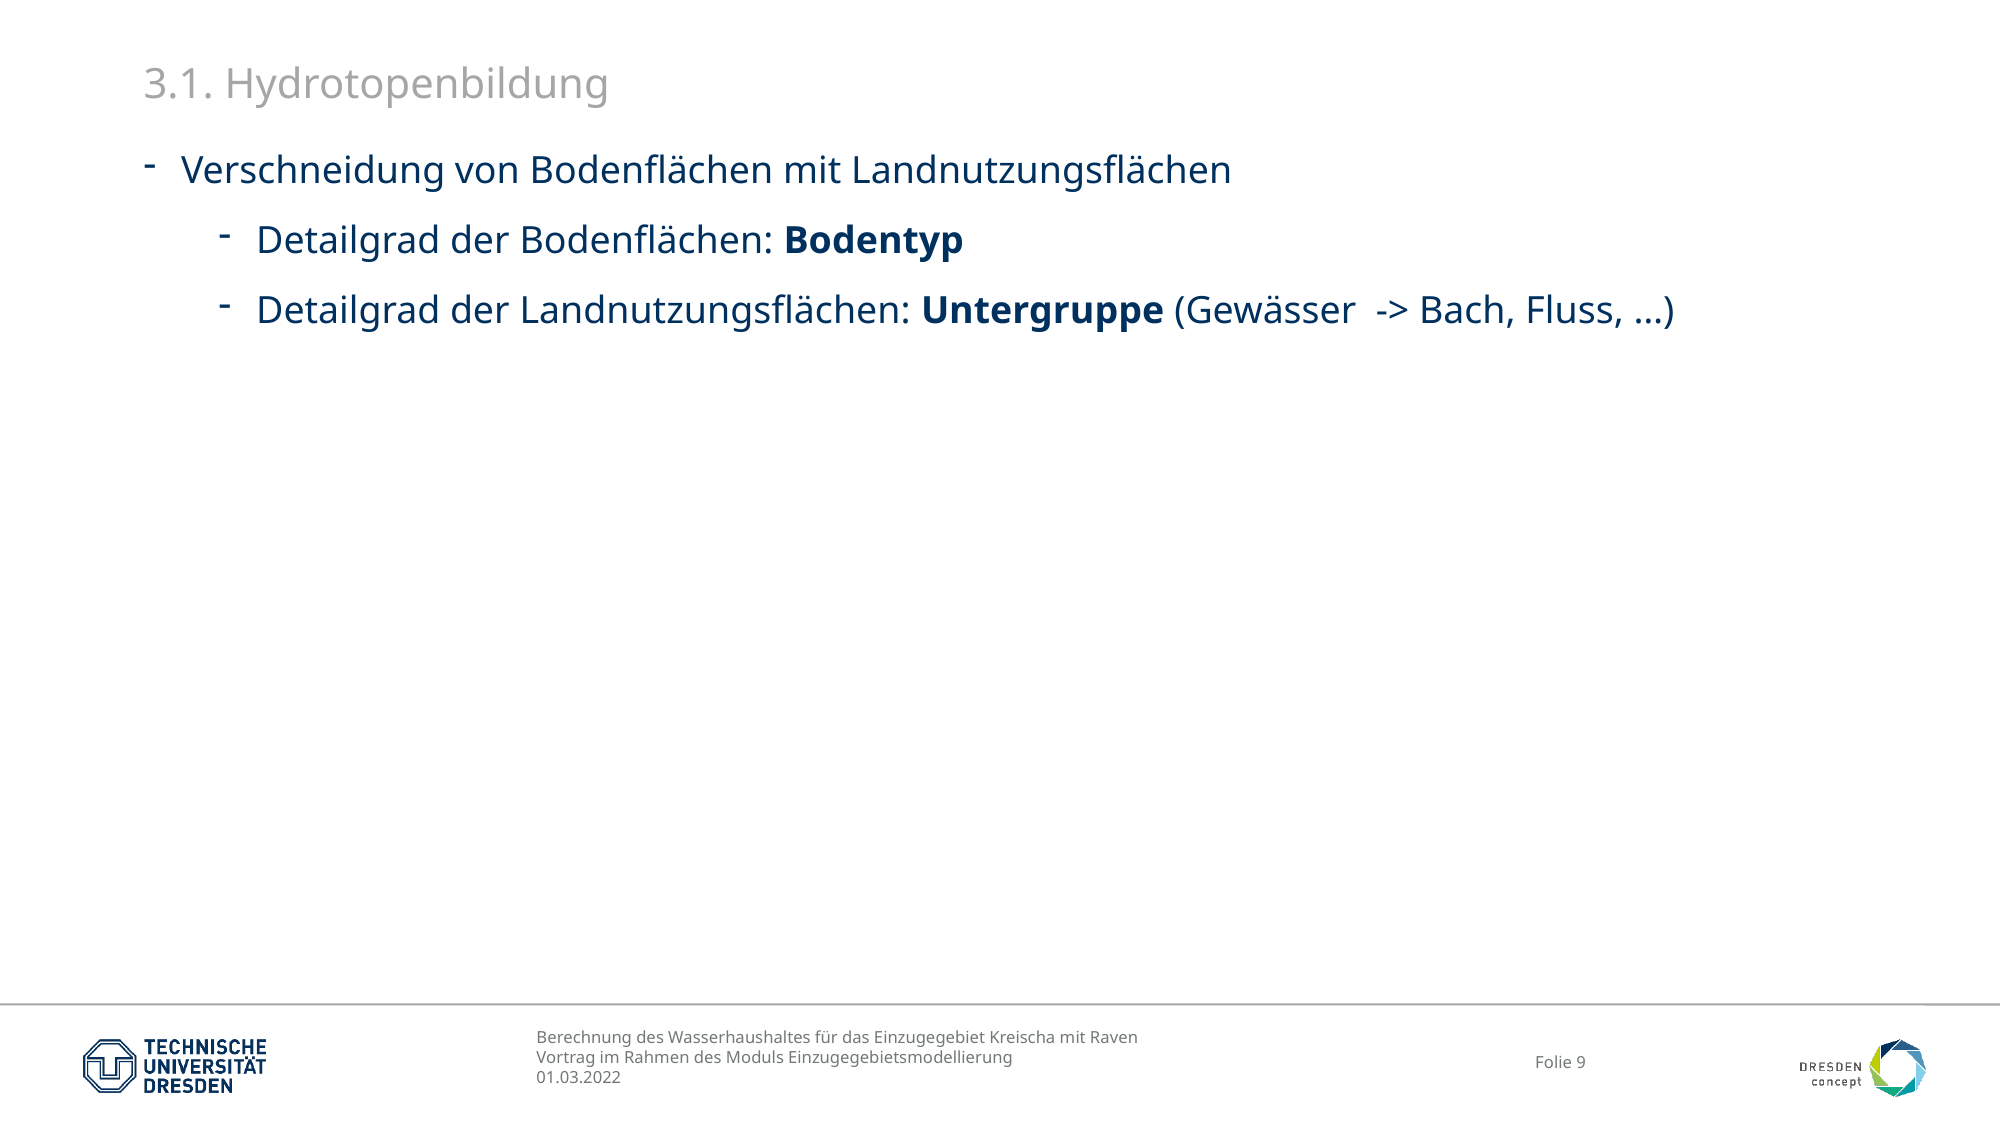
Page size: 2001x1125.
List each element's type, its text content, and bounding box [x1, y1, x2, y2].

picture [83, 1039, 266, 1093]
list Verschneidung von Bodenflächen mit Landnutzungsflächen Detailgrad der Bodenflächen: Bodentyp Detailgrad der Landnutzungsflächen: Untergruppe (Gewässer -> Bach, Fluss, …) [143, 145, 1756, 959]
title 3.1. Hydrotopenbildung [143, 56, 1879, 169]
picture [1800, 1039, 1926, 1097]
